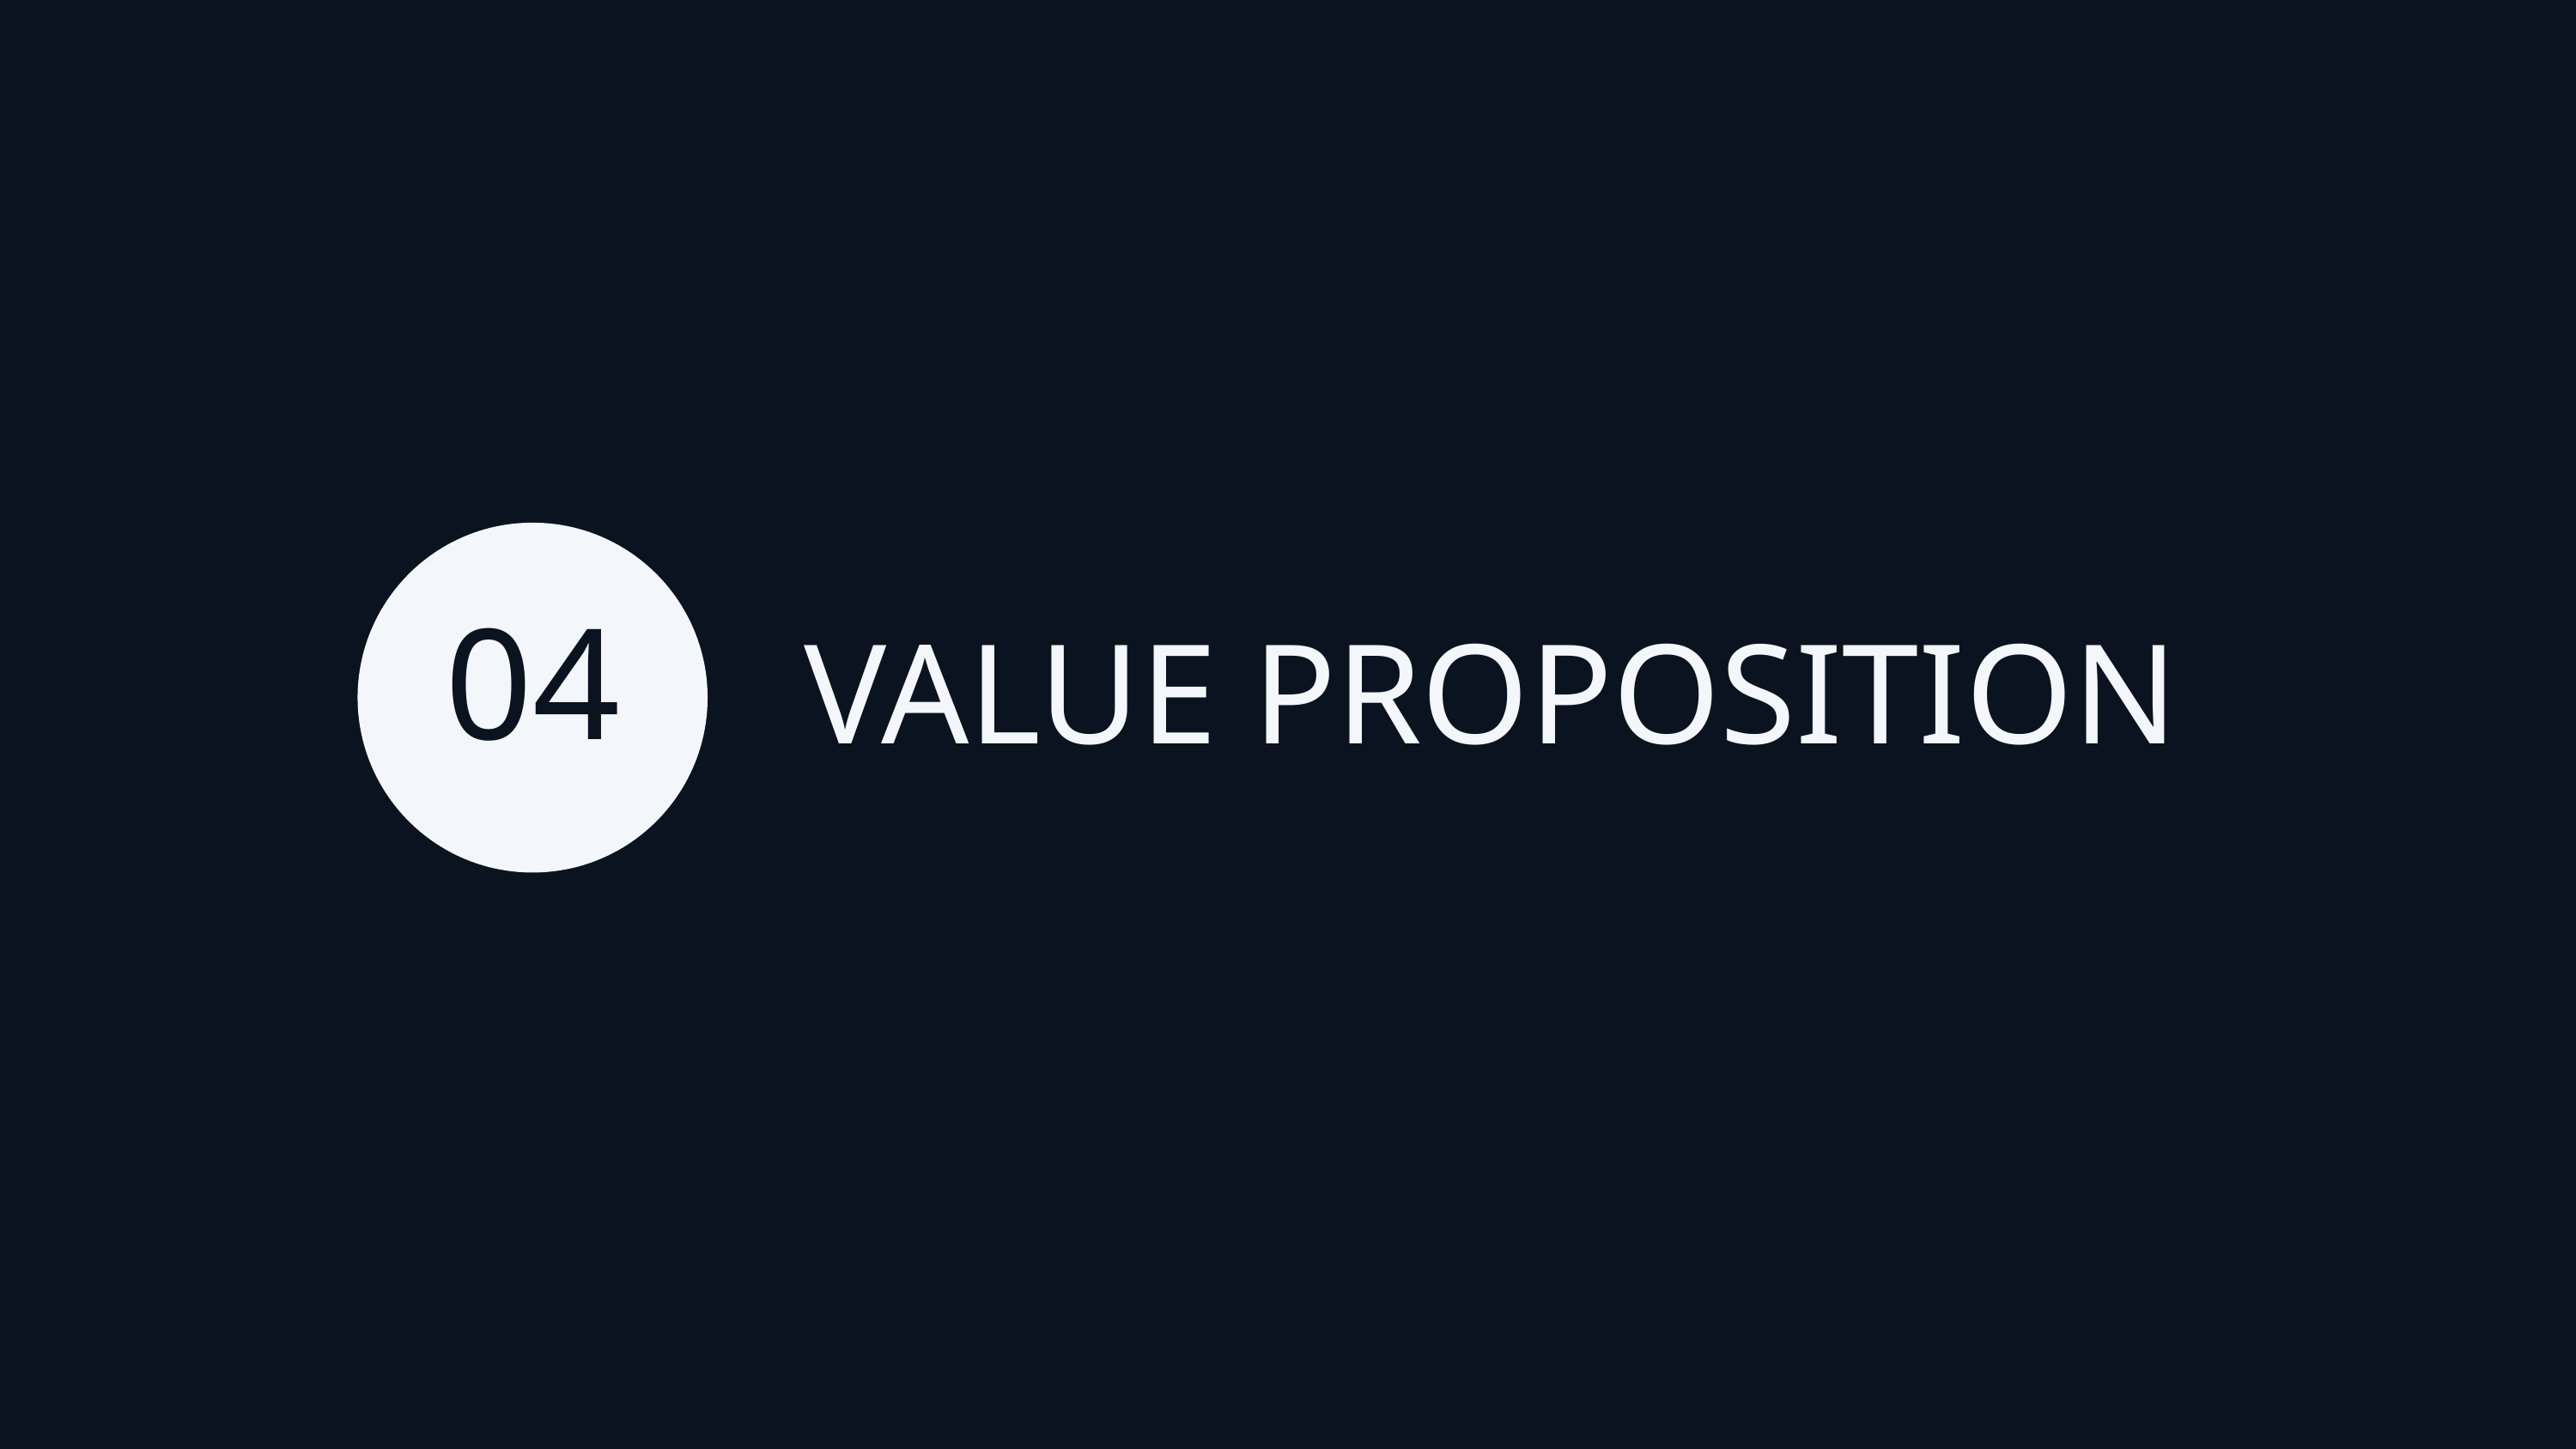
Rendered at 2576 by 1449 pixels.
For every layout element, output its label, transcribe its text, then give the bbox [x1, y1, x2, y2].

text_box VALUE PROPOSITION [803, 611, 2219, 772]
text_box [357, 522, 708, 873]
